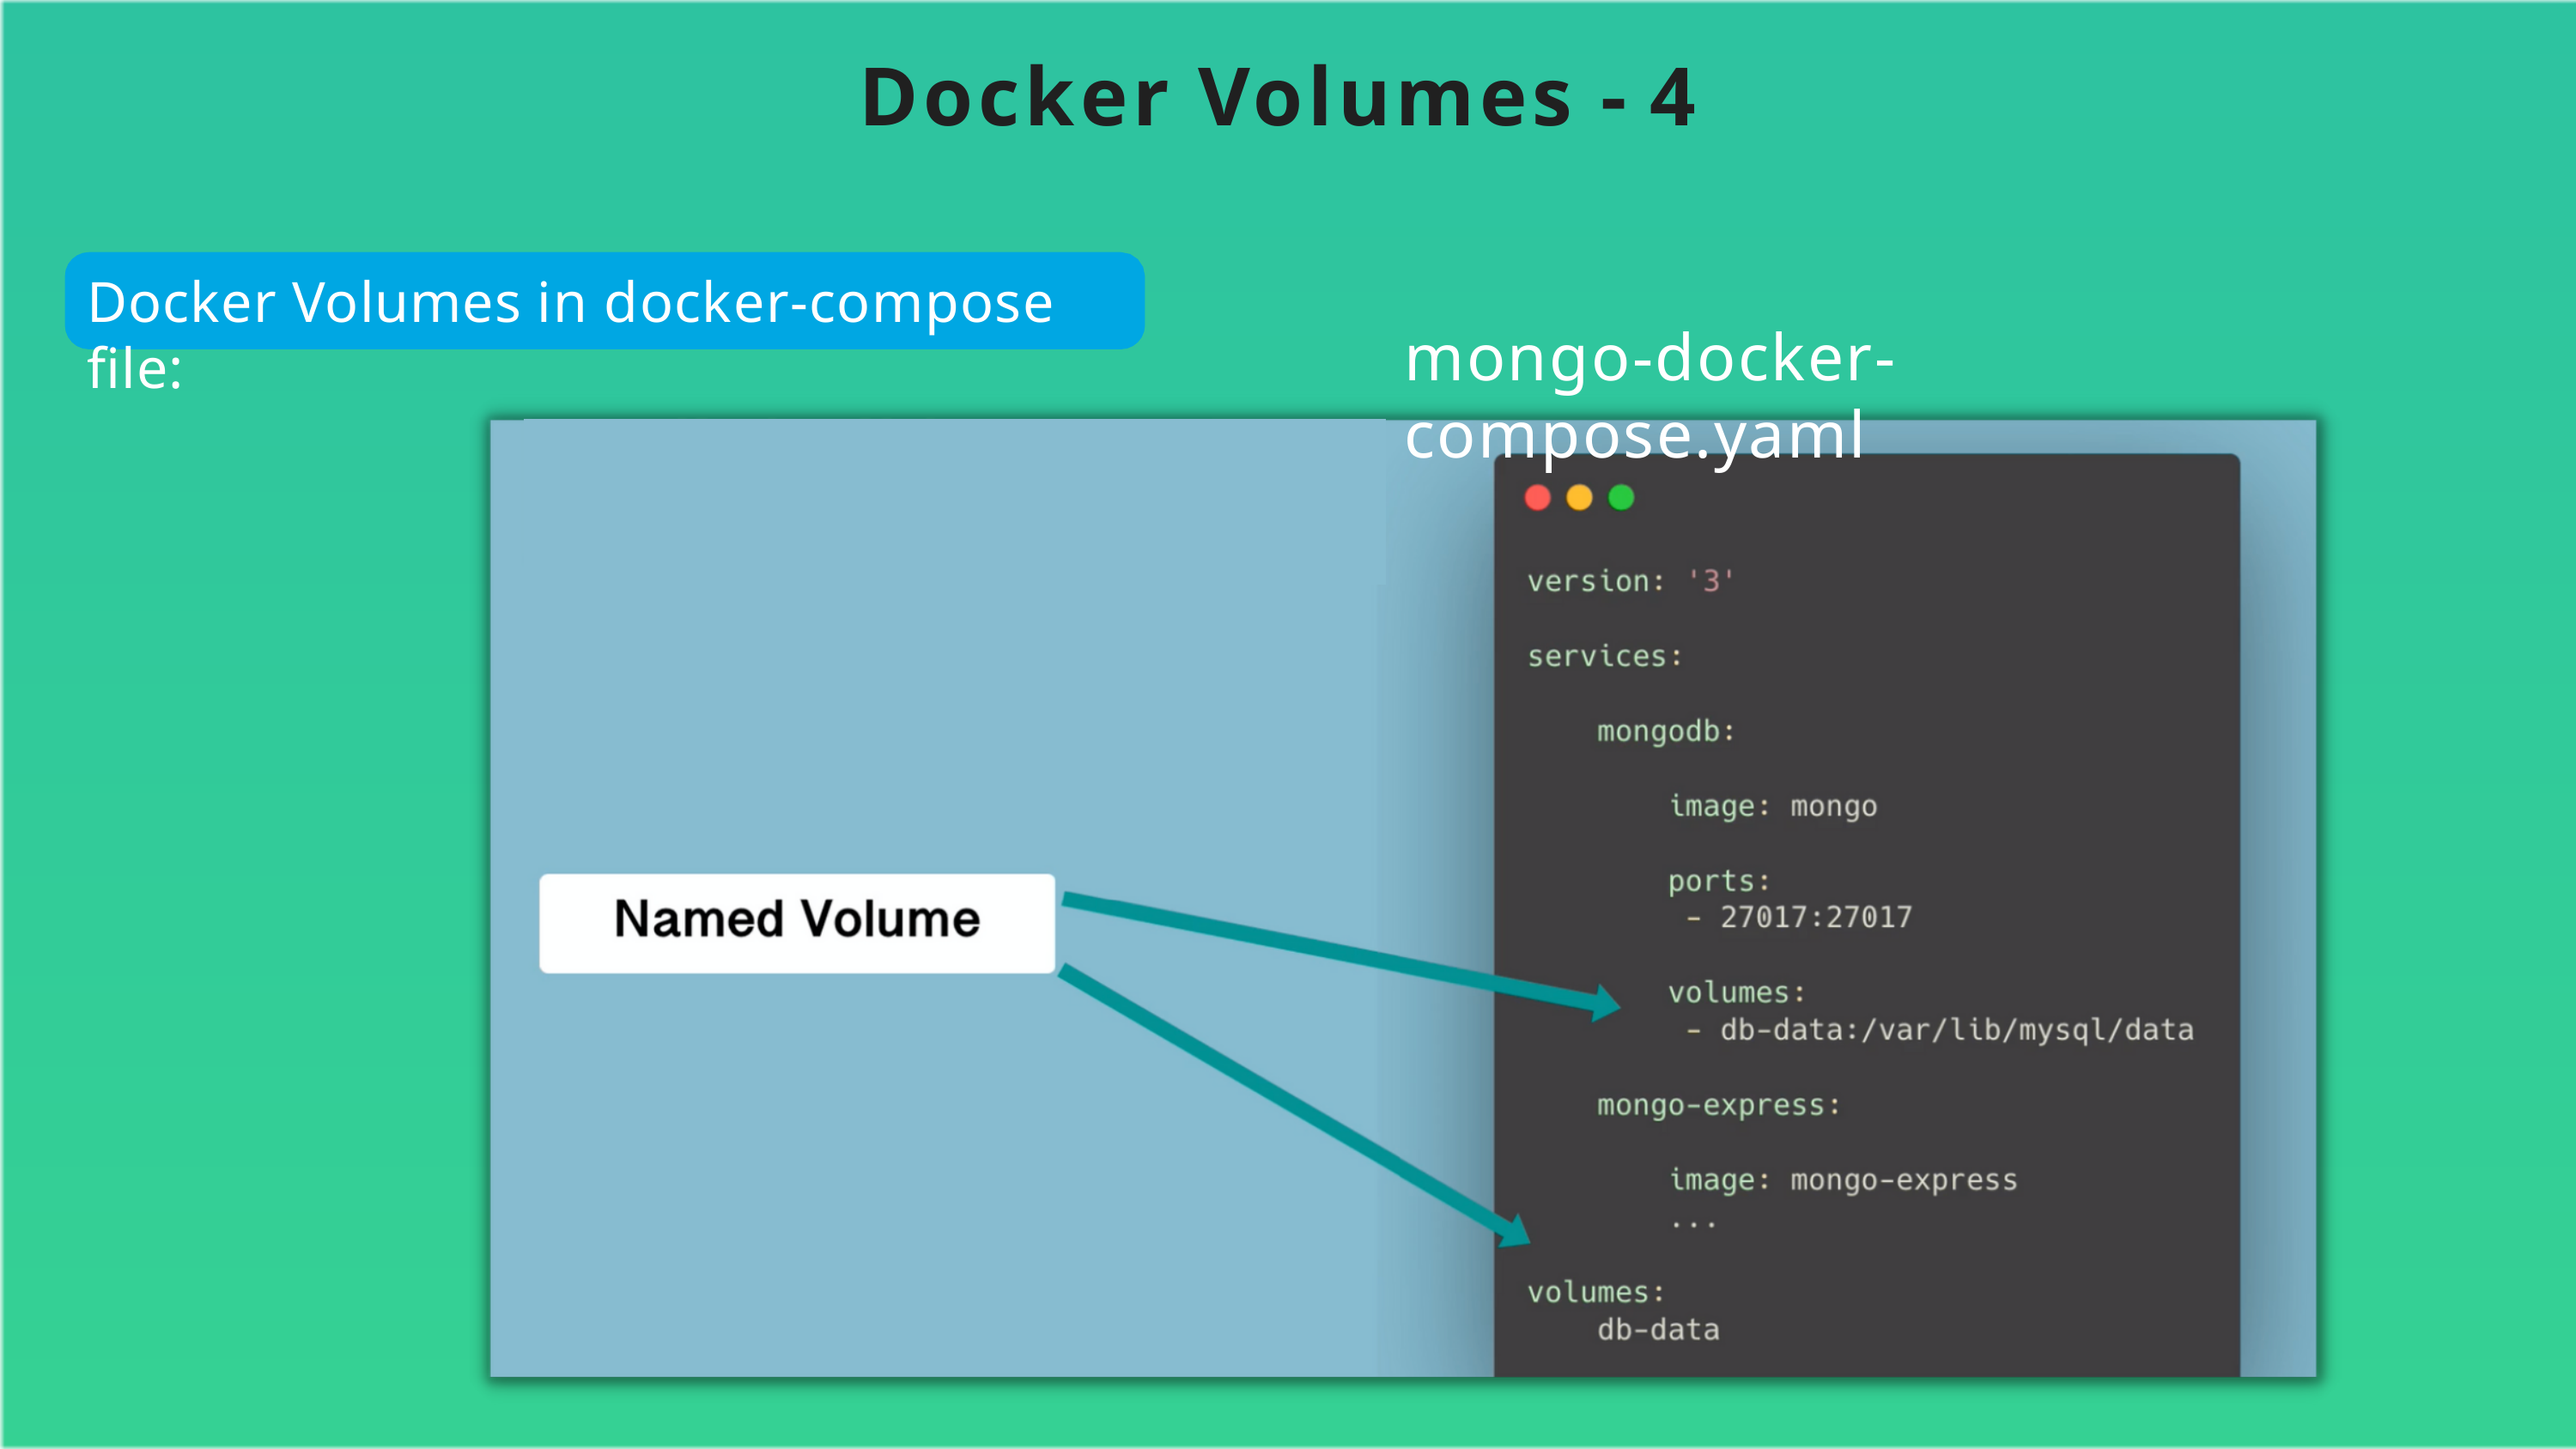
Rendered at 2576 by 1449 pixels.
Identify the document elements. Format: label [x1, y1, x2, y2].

text_box [467, 394, 2342, 1405]
picture [0, 0, 2576, 1449]
